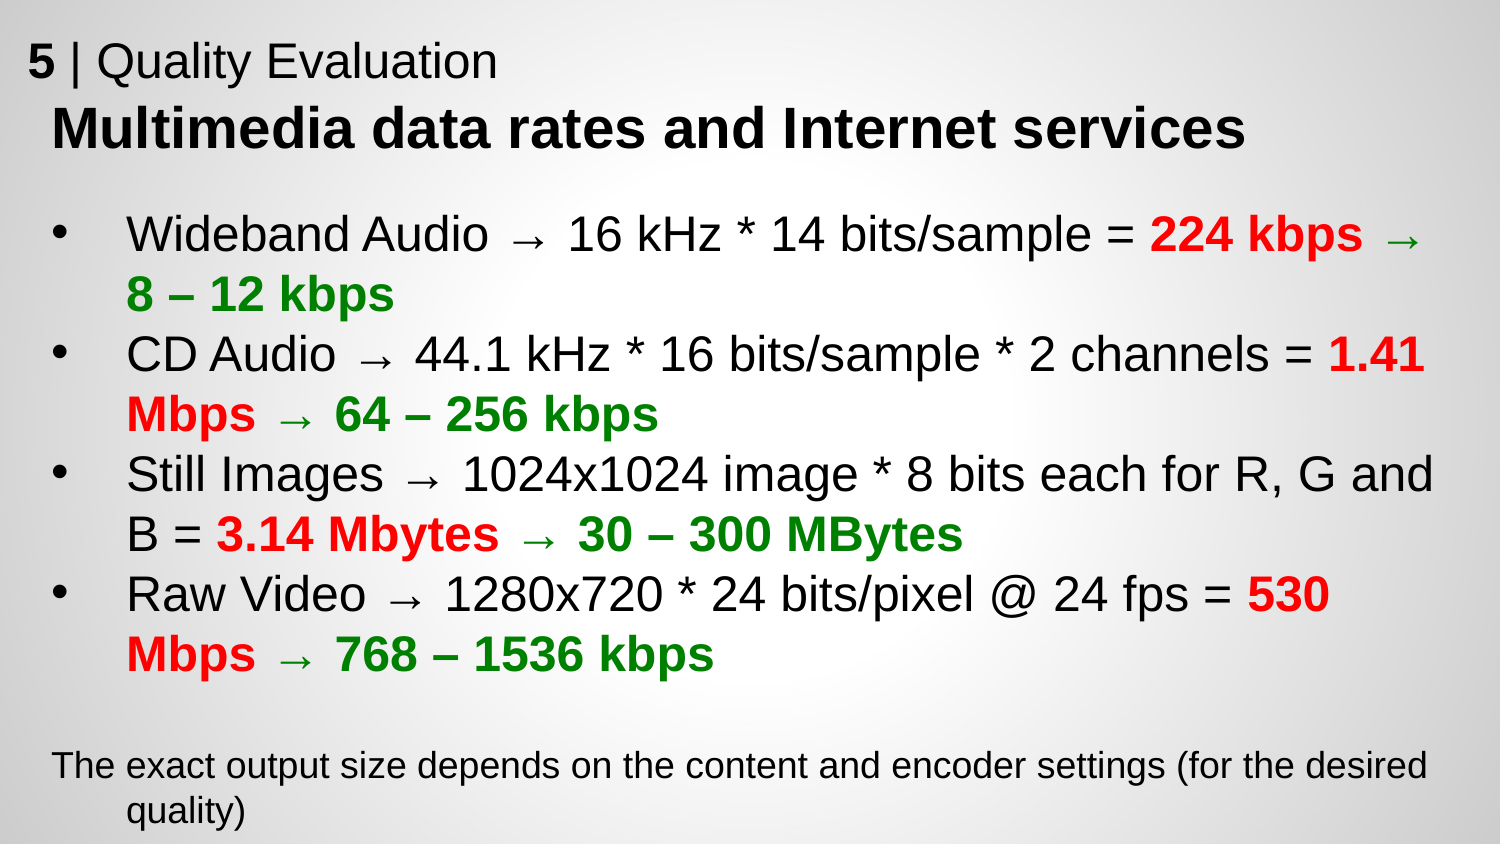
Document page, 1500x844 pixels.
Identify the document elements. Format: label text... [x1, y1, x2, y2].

text_box 5 | Quality Evaluation [12, 14, 1296, 104]
picture [0, 0, 1500, 844]
list Wideband Audio → 16 kHz * 14 bits/sample = 224 kbps → 8 – 12 kbps CD Audio → 44.1 kHz * 16 bits/sample * 2 channels = 1.41 Mbps → 64 – 256 kbps Still Images → 1024x1024 image * 8 bits each for R, G and B = 3.14 Mbytes → 30 – 300 MBytes Raw Video → 1280x720 * 24 bits/pixel @ 24 fps = 530 Mbps → 768 – 1536 kbps The exact output size depends on the content and encoder settings (for the desired quality) [36, 186, 1477, 746]
title Multimedia data rates and Internet services [36, 103, 1477, 176]
